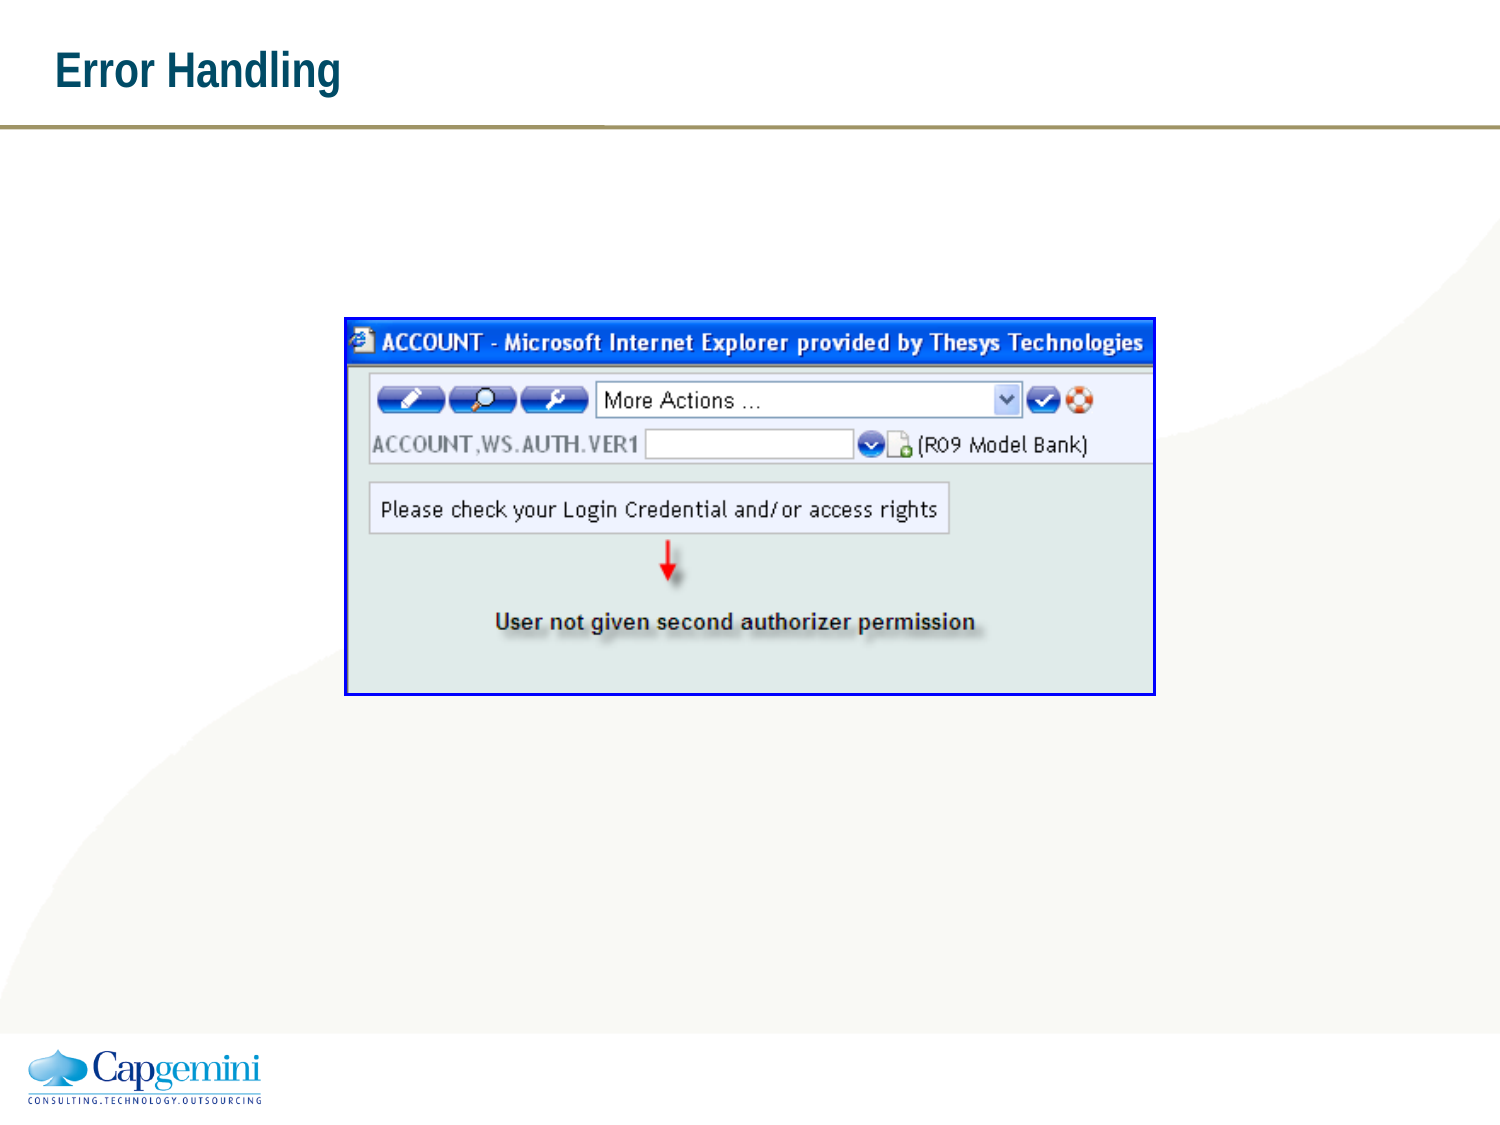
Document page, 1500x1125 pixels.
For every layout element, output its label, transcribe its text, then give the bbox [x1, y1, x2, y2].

picture [0, 0, 1500, 125]
picture [0, 130, 1500, 1125]
title Error Handling [39, 22, 1470, 113]
